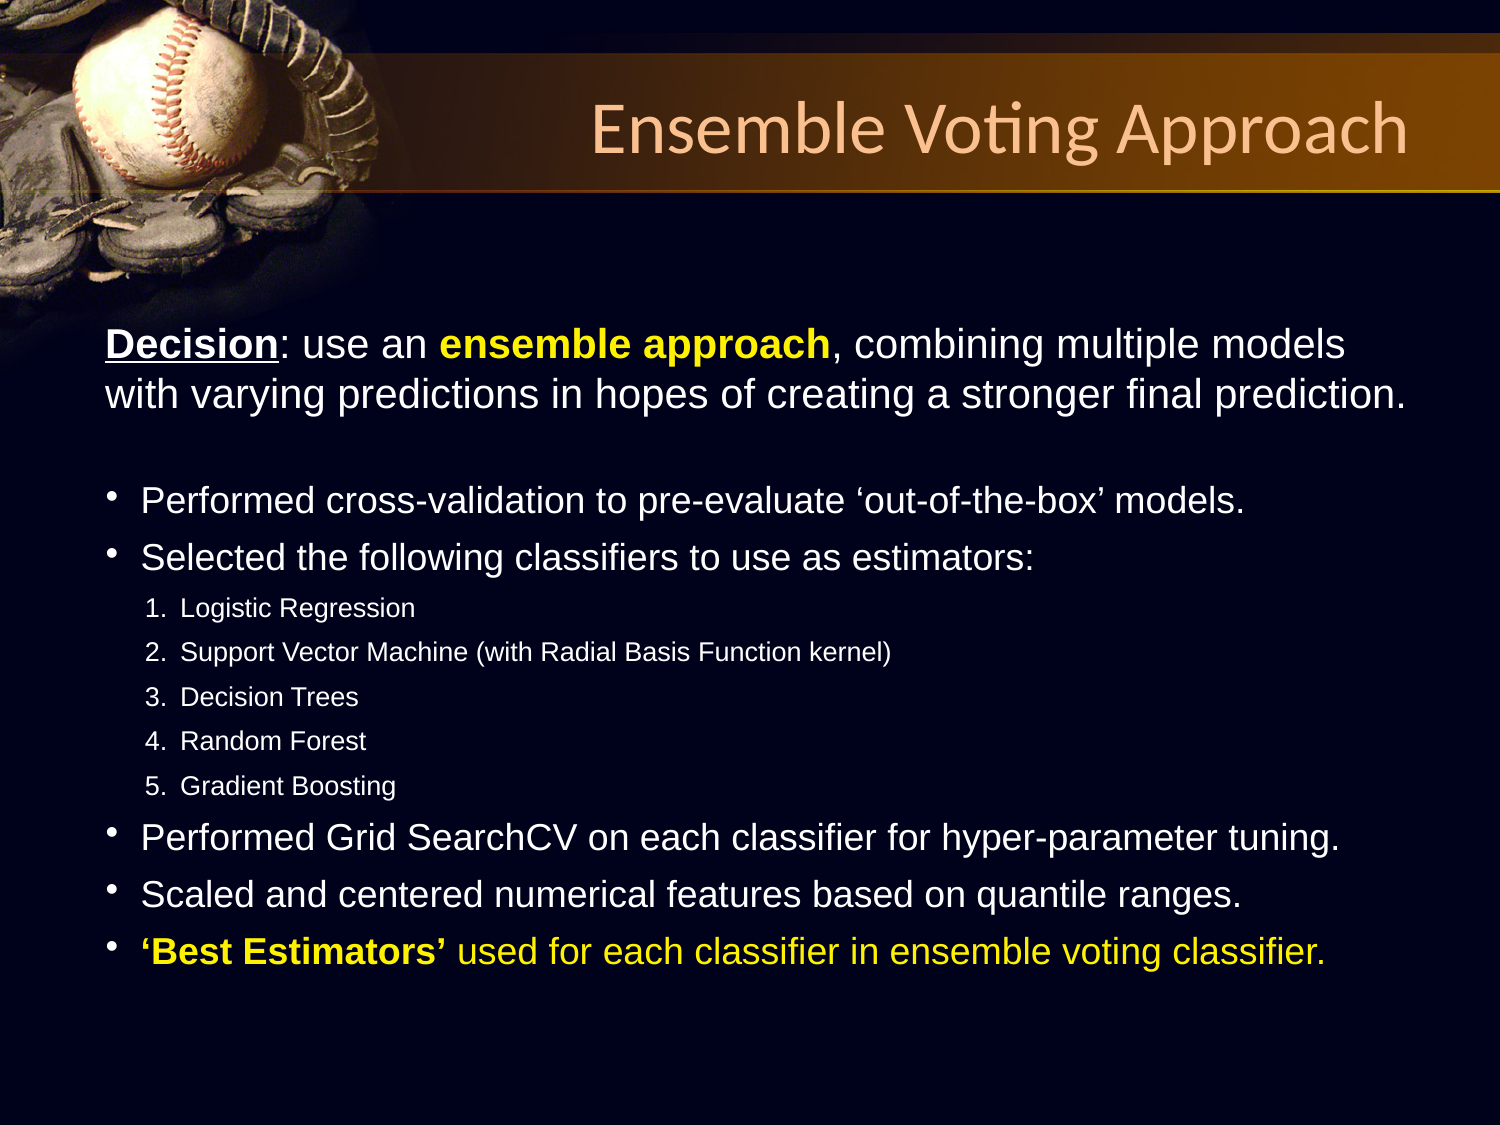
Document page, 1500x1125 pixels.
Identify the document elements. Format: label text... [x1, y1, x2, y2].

text_box Decision: use an ensemble approach, combining multiple models with varying predictions in hopes of creating a stronger final prediction. [90, 309, 1431, 464]
picture [0, 0, 1500, 1125]
text_box Performed cross-validation to pre-evaluate ‘out-of-the-box’ models. Selected the following classifiers to use as estimators: Logistic Regression Support Vector Machine (with Radial Basis Function kernel) Decision Trees Random Forest Gradient Boosting Performed Grid SearchCV on each classifier for hyper-parameter tuning. Scaled and centered numerical features based on quantile ranges. ‘Best Estimators’ used for each classifier in ensemble voting classifier. [90, 468, 1431, 953]
text_box Ensemble Voting Approach [98, 61, 1426, 187]
